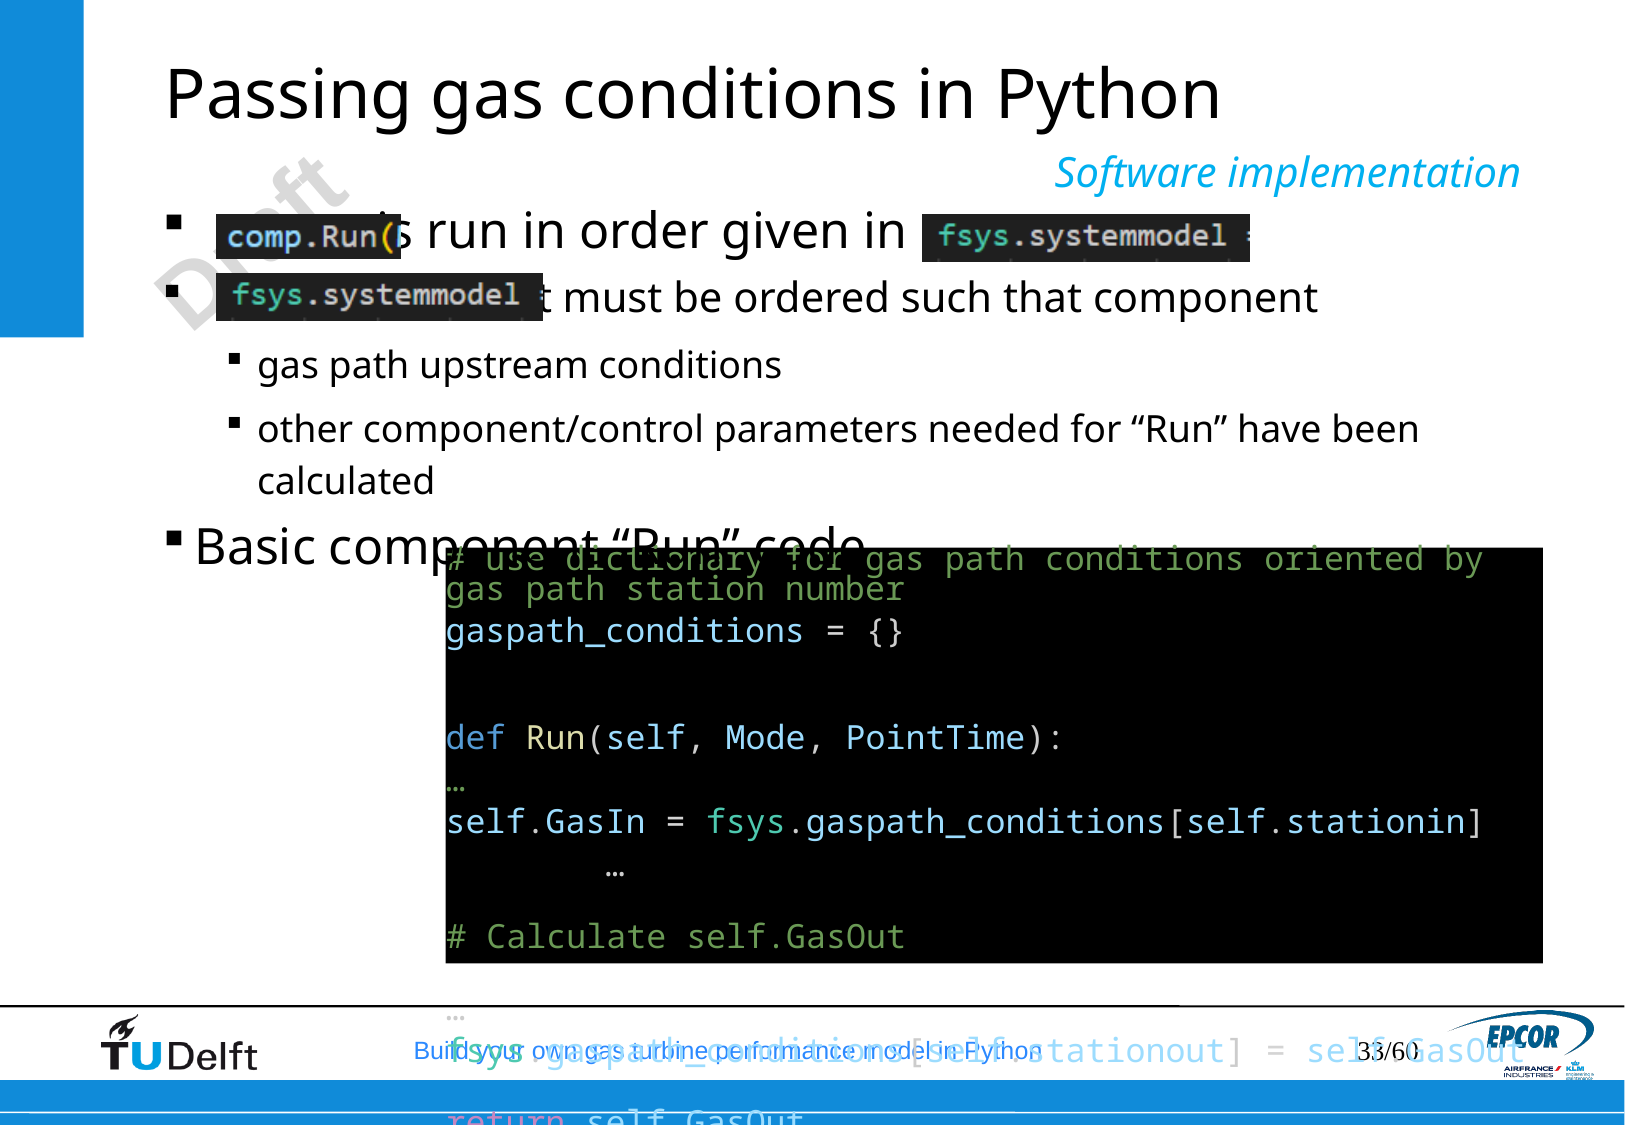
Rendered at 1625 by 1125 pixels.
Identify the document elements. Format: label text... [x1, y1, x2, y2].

list # use dictionary for gas path conditions oriented by gas path station number gaspath_conditions = {} def Run(self, Mode, PointTime): … self.GasIn = fsys.gaspath_conditions[self.stationin] … # Calculate self.GasOut … fsys.gaspath_conditions[self.stationout] = self.GasOut return self.GasOut [445, 875, 1543, 964]
text_box is run in order given in list must be ordered such that component gas path upstream conditions other component/control parameters needed for “Run” have been calculated Basic component “Run” code [162, 198, 1551, 875]
picture [216, 213, 401, 259]
picture [1561, 1010, 1594, 1023]
title Passing gas conditions in Python [164, 39, 1526, 144]
picture [216, 273, 544, 321]
picture [1447, 1010, 1594, 1080]
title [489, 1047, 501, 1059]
picture [922, 213, 1250, 262]
picture [101, 1014, 260, 1072]
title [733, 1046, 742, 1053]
list Software implementation [899, 140, 1522, 198]
